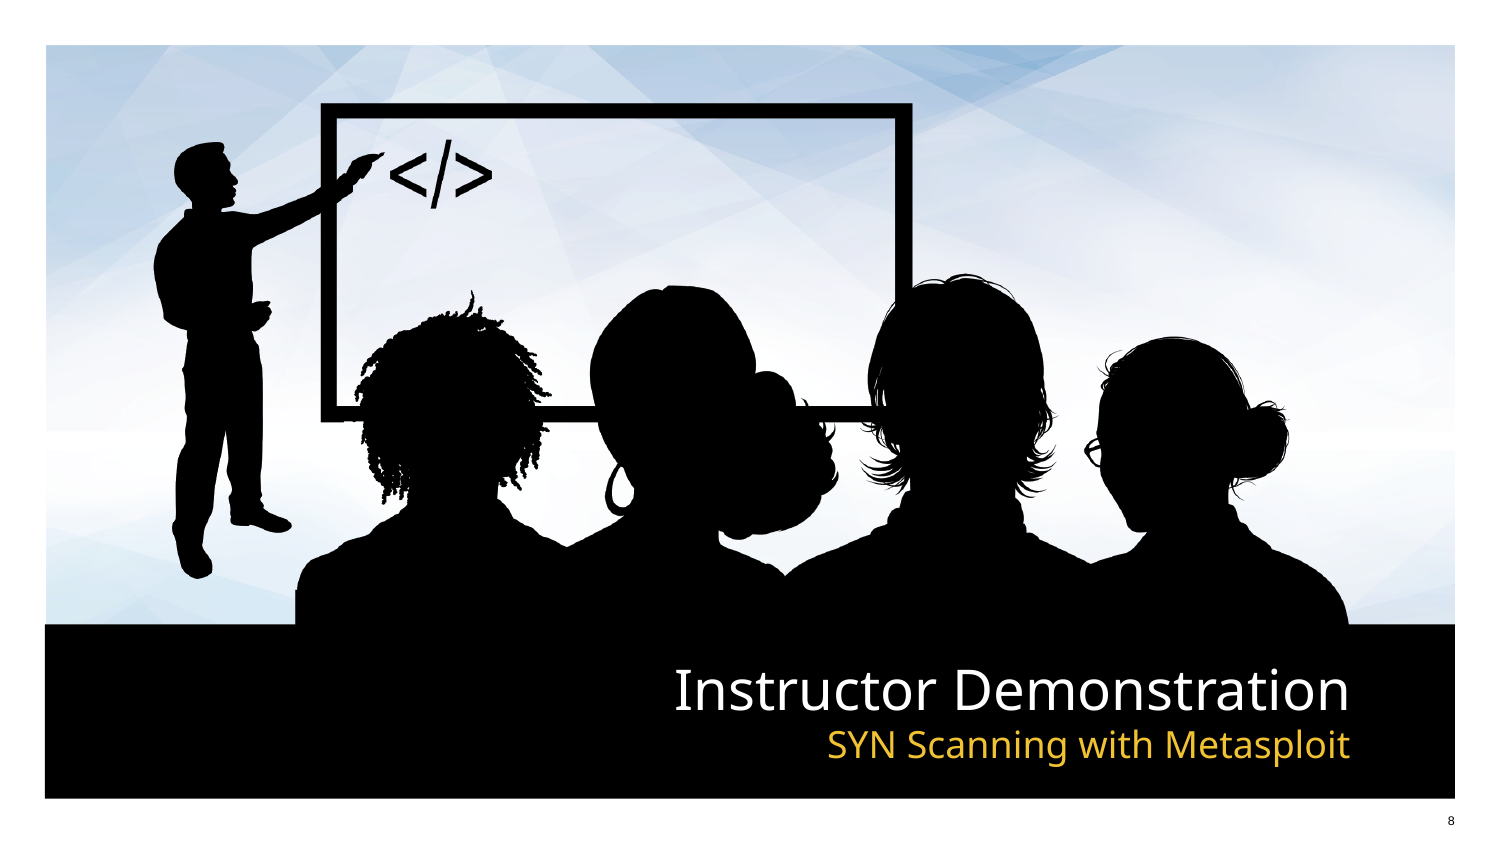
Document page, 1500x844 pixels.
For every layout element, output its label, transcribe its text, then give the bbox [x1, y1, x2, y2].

picture [45, 0, 1468, 630]
slide_number ‹#› [1412, 813, 1455, 831]
title SYN Scanning with Metasploit [0, 719, 1500, 799]
